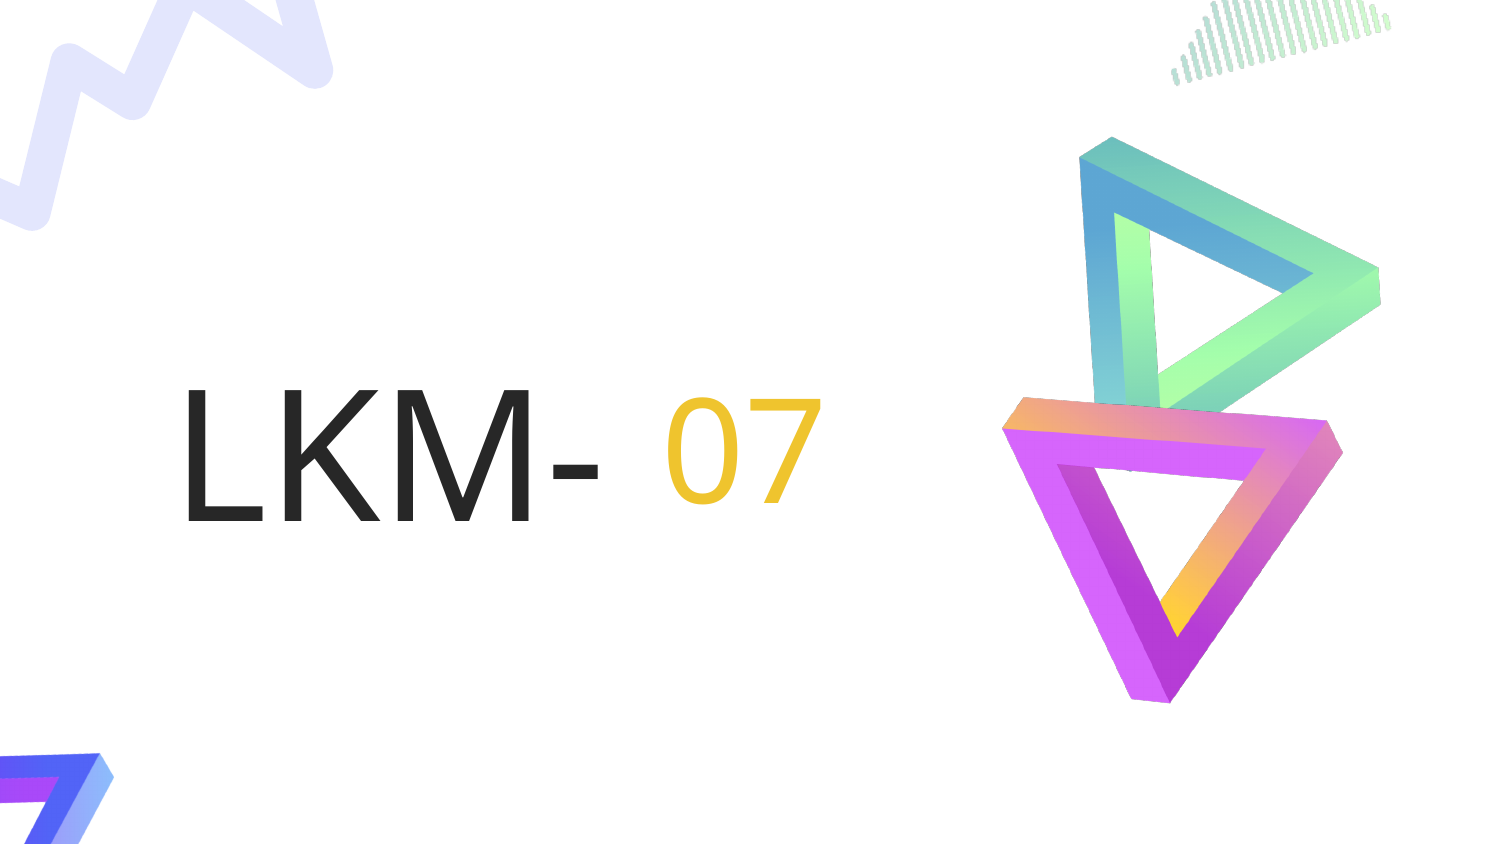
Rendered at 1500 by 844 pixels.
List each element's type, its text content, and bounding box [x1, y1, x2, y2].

picture [0, 727, 123, 844]
title LKM- [156, 323, 915, 462]
title 07 [646, 375, 878, 548]
picture [899, 112, 1416, 732]
